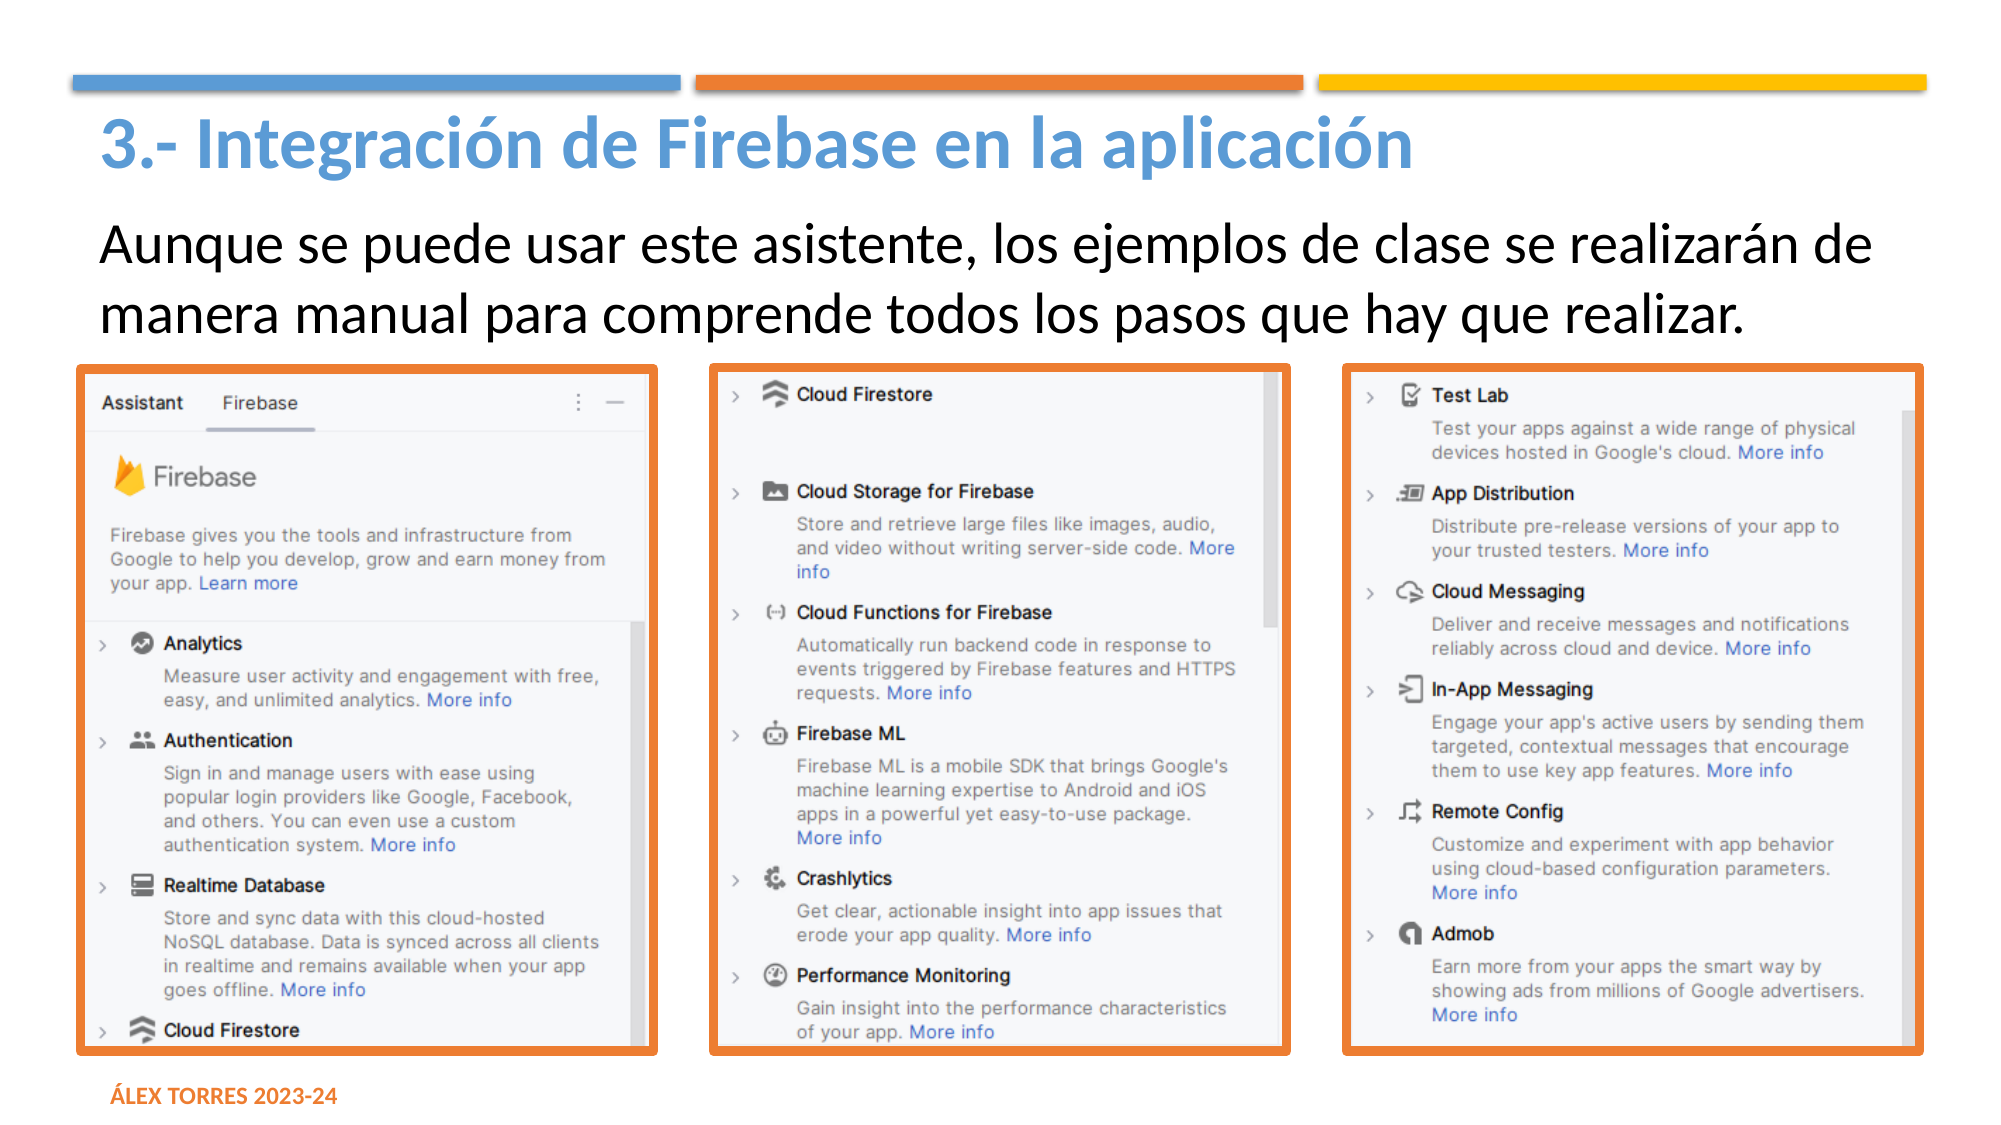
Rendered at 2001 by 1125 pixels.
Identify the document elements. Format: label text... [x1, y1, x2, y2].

picture [717, 371, 1283, 1047]
picture [1350, 371, 1916, 1047]
text_box Aunque se puede usar este asistente, los ejemplos de clase se realizarán de manera manual para comprende todos los pasos que hay que realizar. [85, 190, 1915, 1074]
picture [84, 373, 650, 1047]
text_box 3.- Integración de Firebase en la aplicación [85, 78, 1915, 188]
